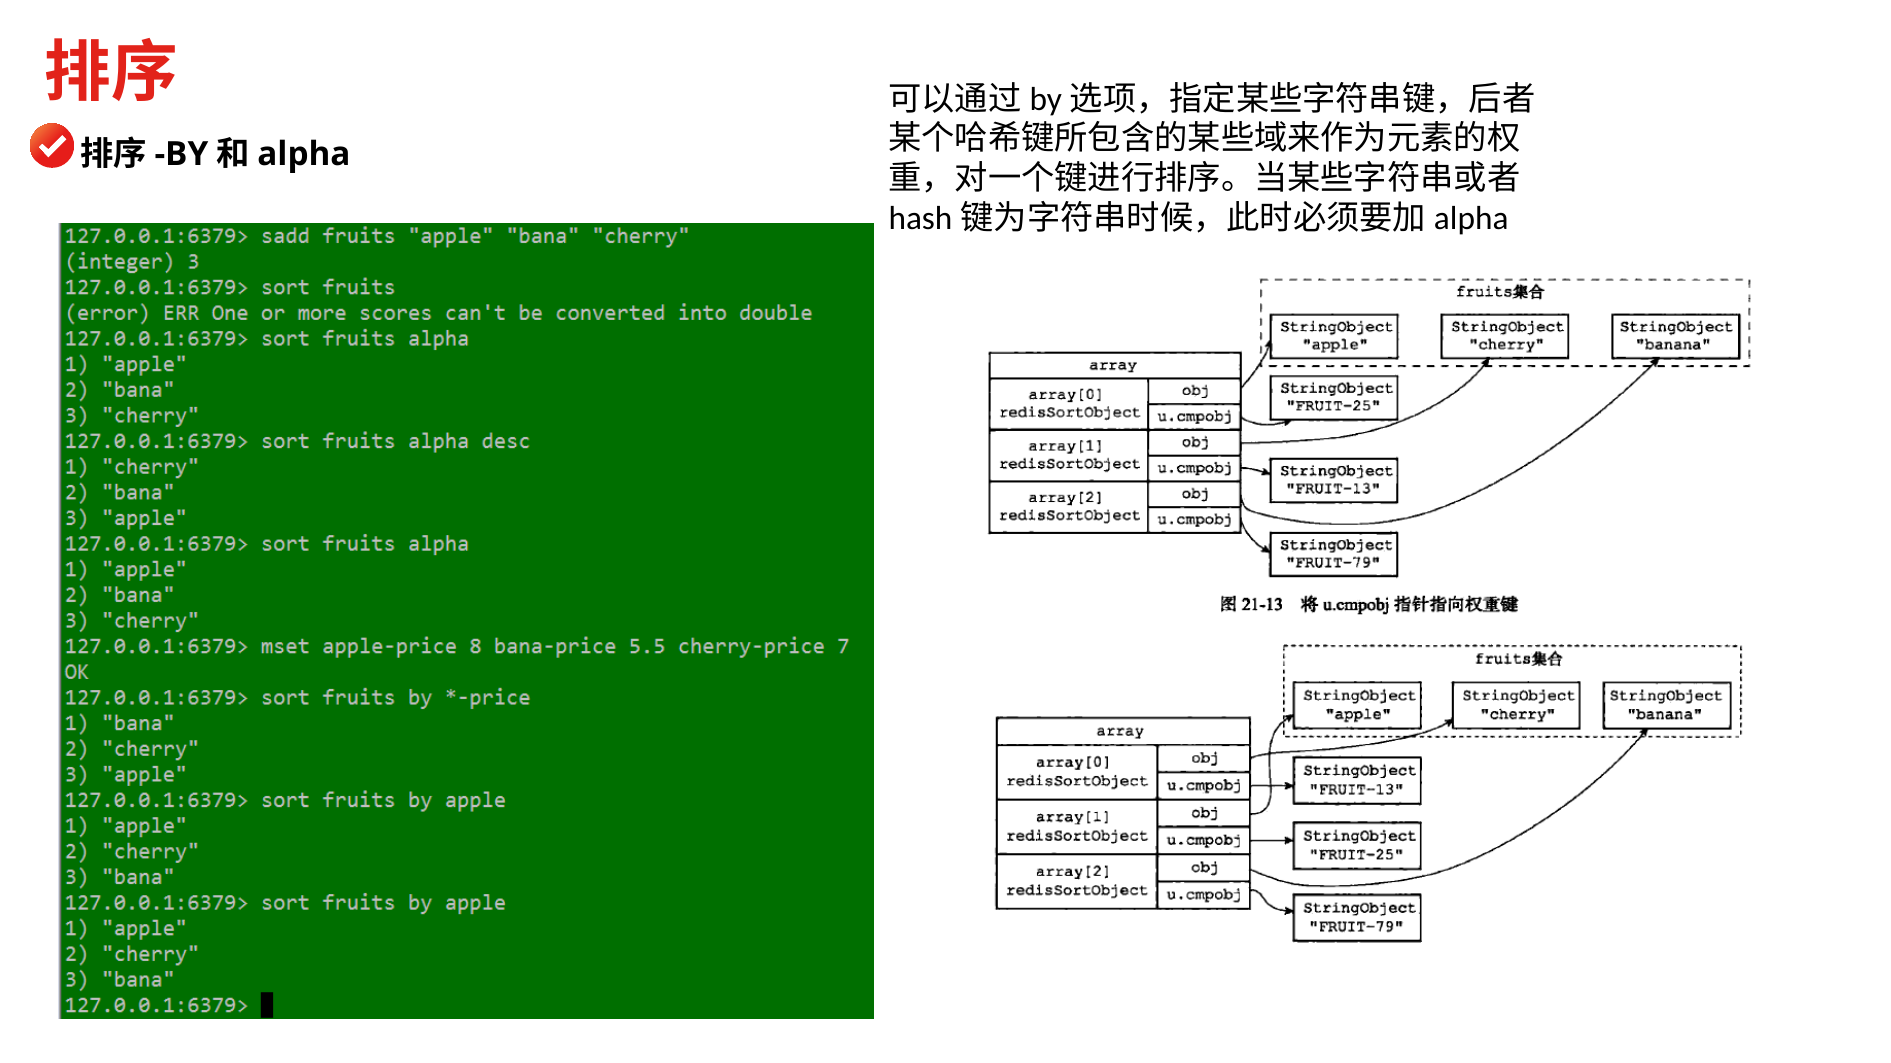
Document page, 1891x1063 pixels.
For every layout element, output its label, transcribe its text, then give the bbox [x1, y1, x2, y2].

list 排序 [30, 21, 444, 128]
text_box [30, 123, 50, 168]
text_box 可以通过by选项，指定某些字符串键，后者某个哈希键所包含的某些域来作为元素的权重，对一个键进行排序。当某些字符串或者hash键为字符串时候，此时必须要加alpha [873, 69, 1564, 244]
picture [932, 259, 1772, 949]
picture [58, 223, 874, 1019]
text_box 排序-BY和alpha [50, 117, 381, 187]
